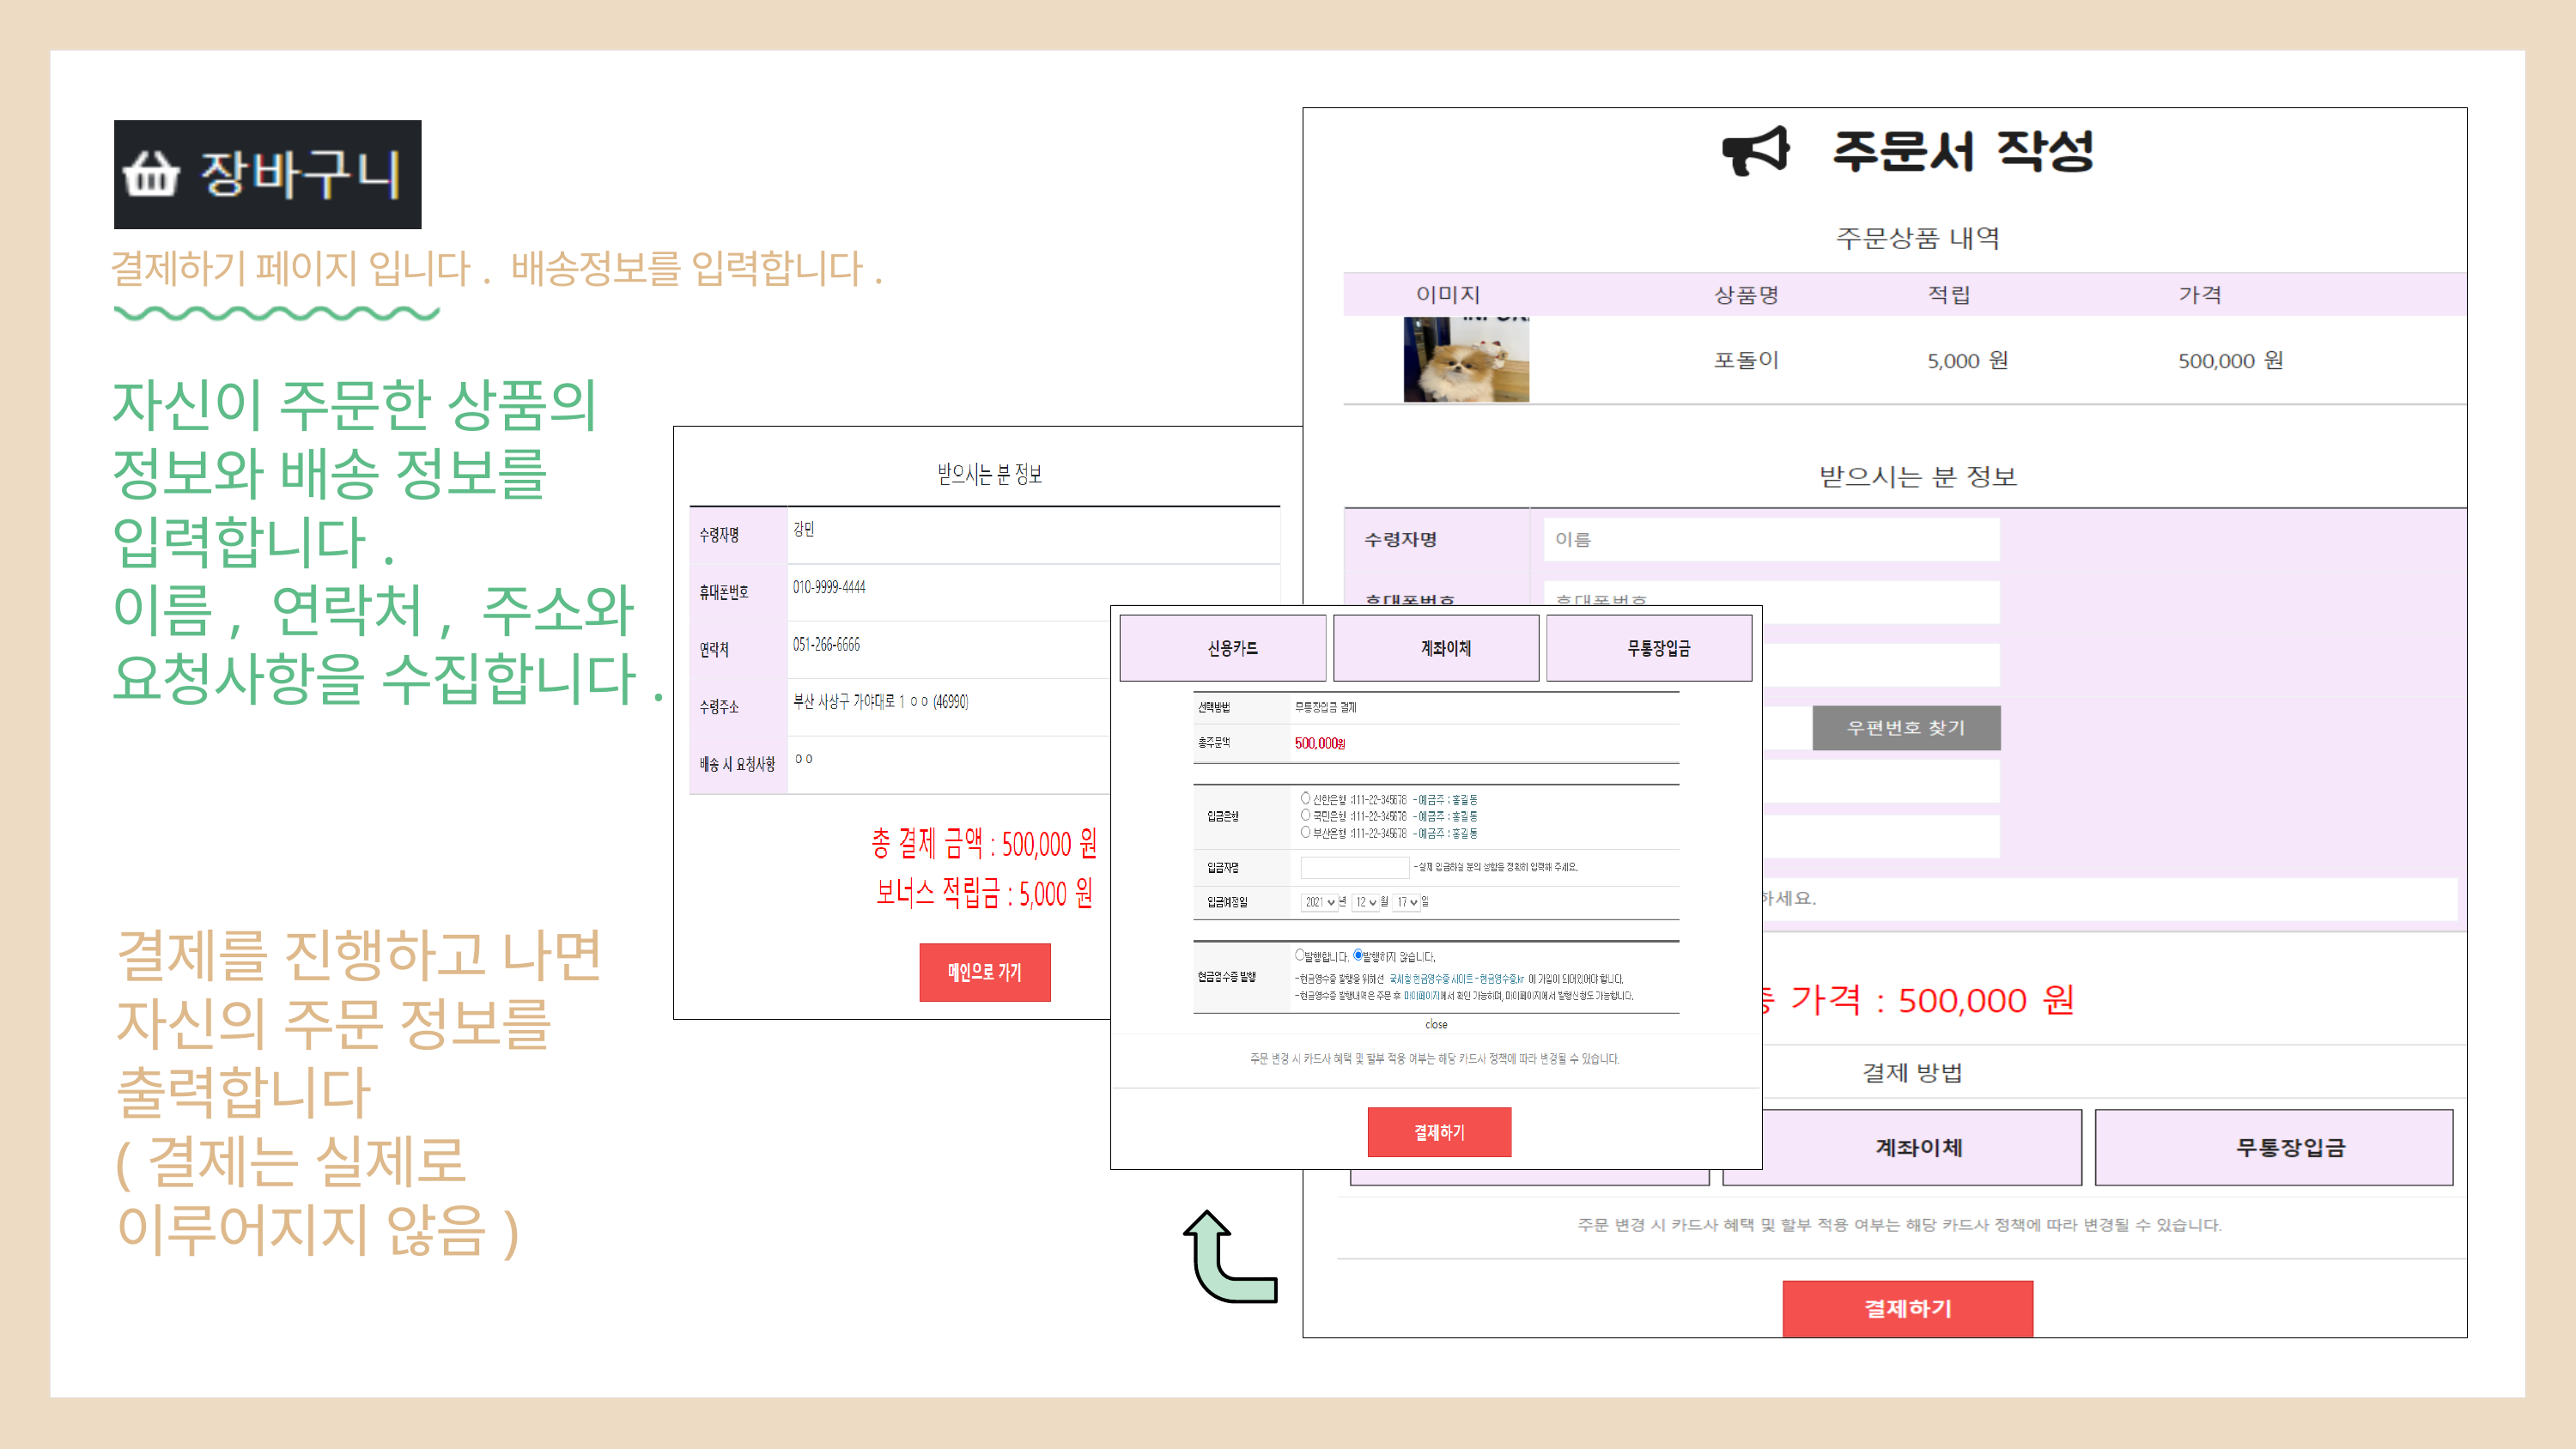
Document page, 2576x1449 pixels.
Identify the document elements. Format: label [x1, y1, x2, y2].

picture [673, 107, 2468, 1338]
text_box [114, 305, 440, 323]
picture [114, 120, 422, 230]
text_box [0, 0, 2576, 1449]
